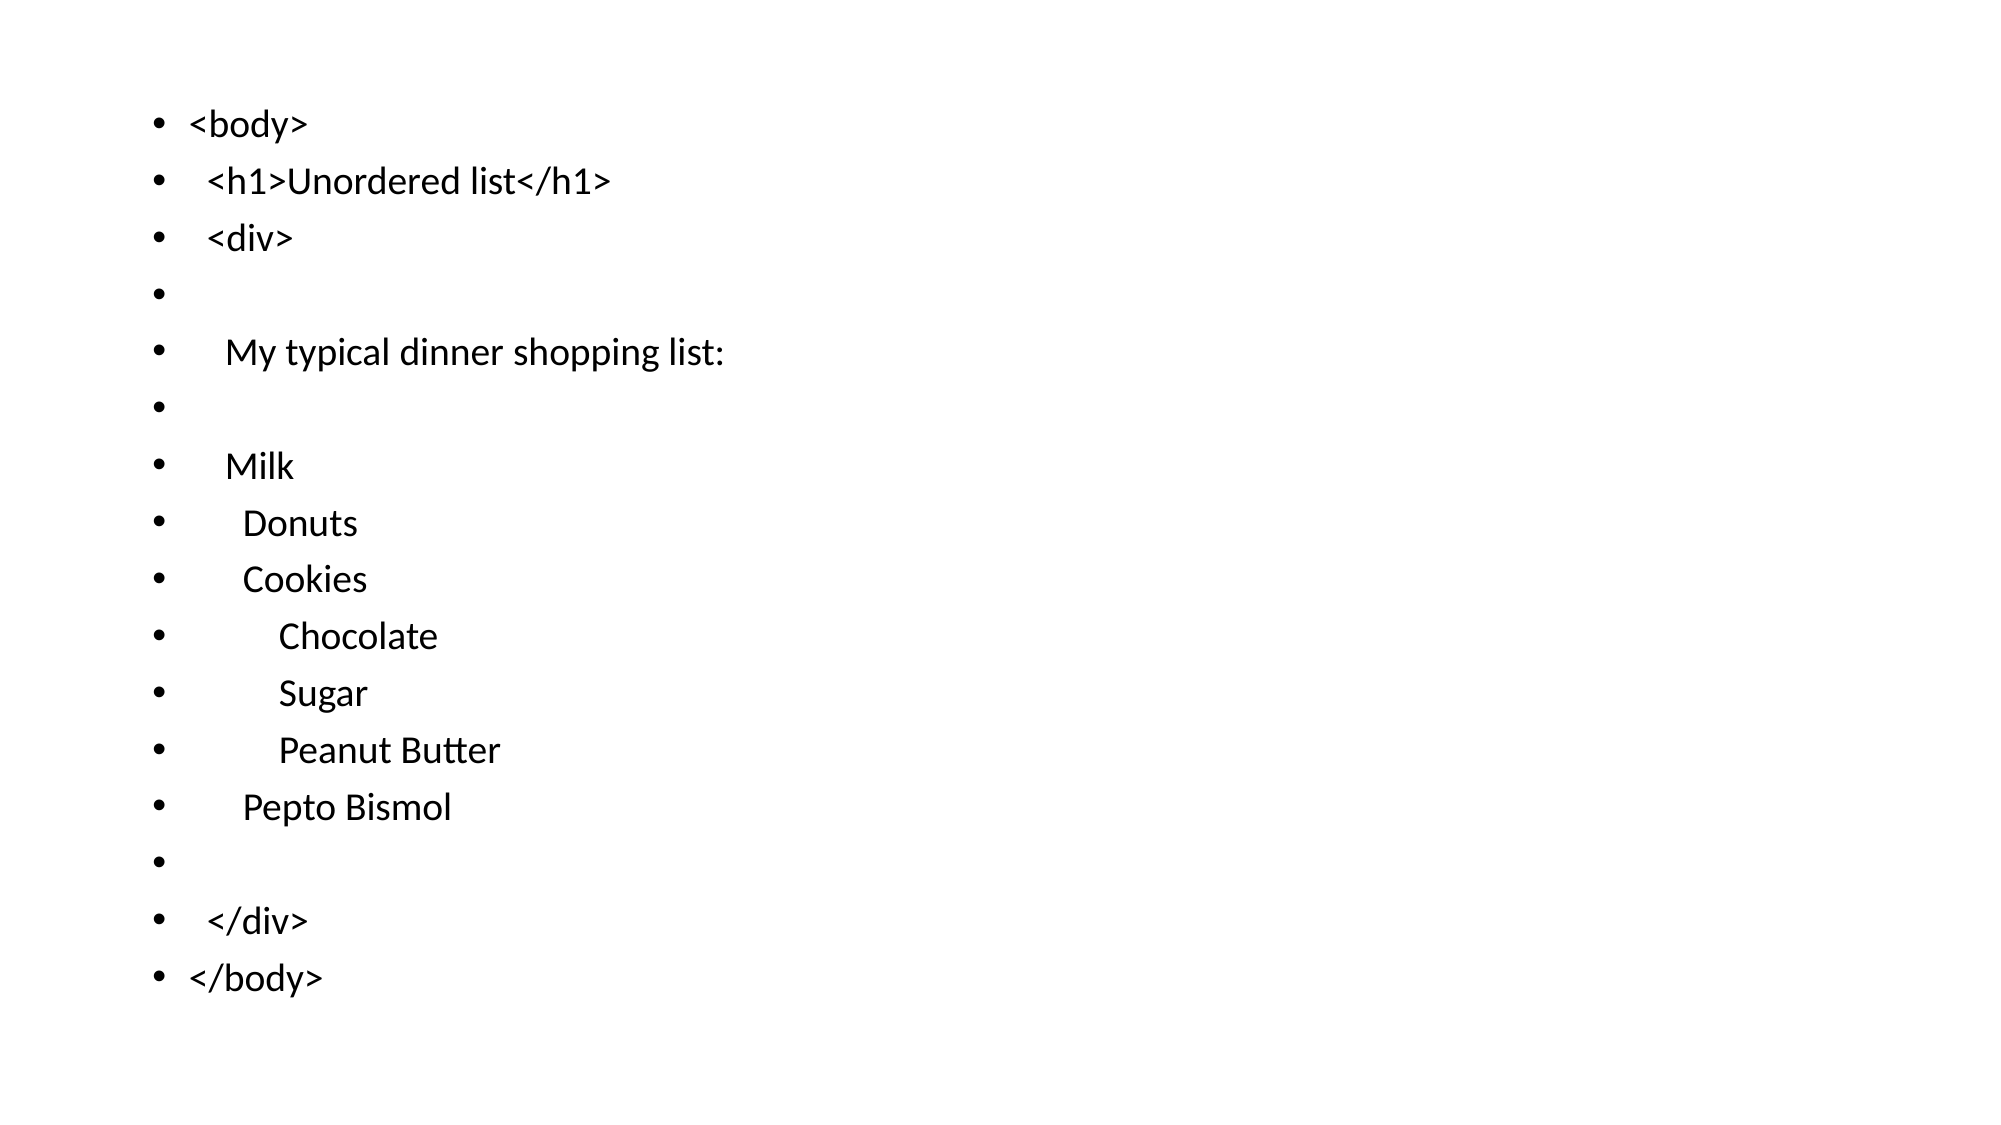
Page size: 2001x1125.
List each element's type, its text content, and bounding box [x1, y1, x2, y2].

list <body> <h1>Unordered list</h1> <div> My typical dinner shopping list: Milk Donuts Cookies Chocolate Sugar Peanut Butter Pepto Bismol </div> </body> [137, 96, 1863, 1014]
